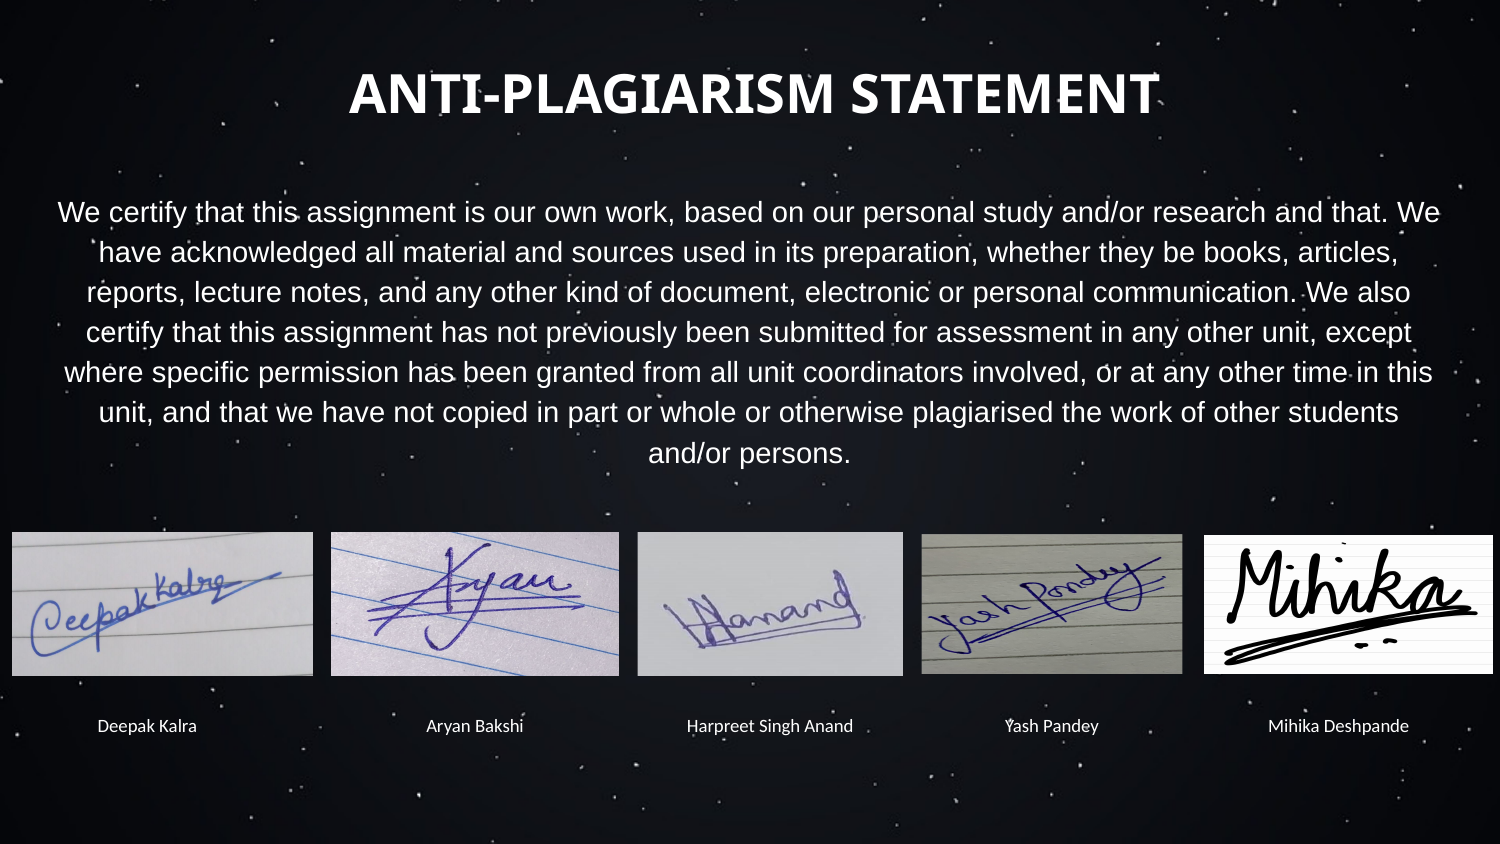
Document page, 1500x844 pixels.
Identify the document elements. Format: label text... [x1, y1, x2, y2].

text_box Mihika Deshpande [1182, 706, 1495, 744]
text_box Harpreet Singh Anand [613, 706, 895, 744]
text_box Deepak Kalra [0, 706, 304, 744]
picture [0, 0, 1500, 844]
text_box ANTI-PLAGIARISM STATEMENT [121, 51, 1389, 132]
text_box Aryan Bakshi [318, 706, 613, 744]
text_box We certify that this assignment is our own work, based on our personal study and/or research and that. We have acknowledged all material and sources used in its preparation, whether they be books, articles, reports, lecture notes, and any other kind of document, electronic or personal communication. We also certify that this assignment has not previously been submitted for assessment in any other unit, except where specific permission has been granted from all unit coordinators involved, or at any other time in this unit, and that we have not copied in part or whole or otherwise plagiarised the work of other students and/or persons. [47, 180, 1453, 512]
text_box Yash Pandey [895, 706, 1182, 744]
